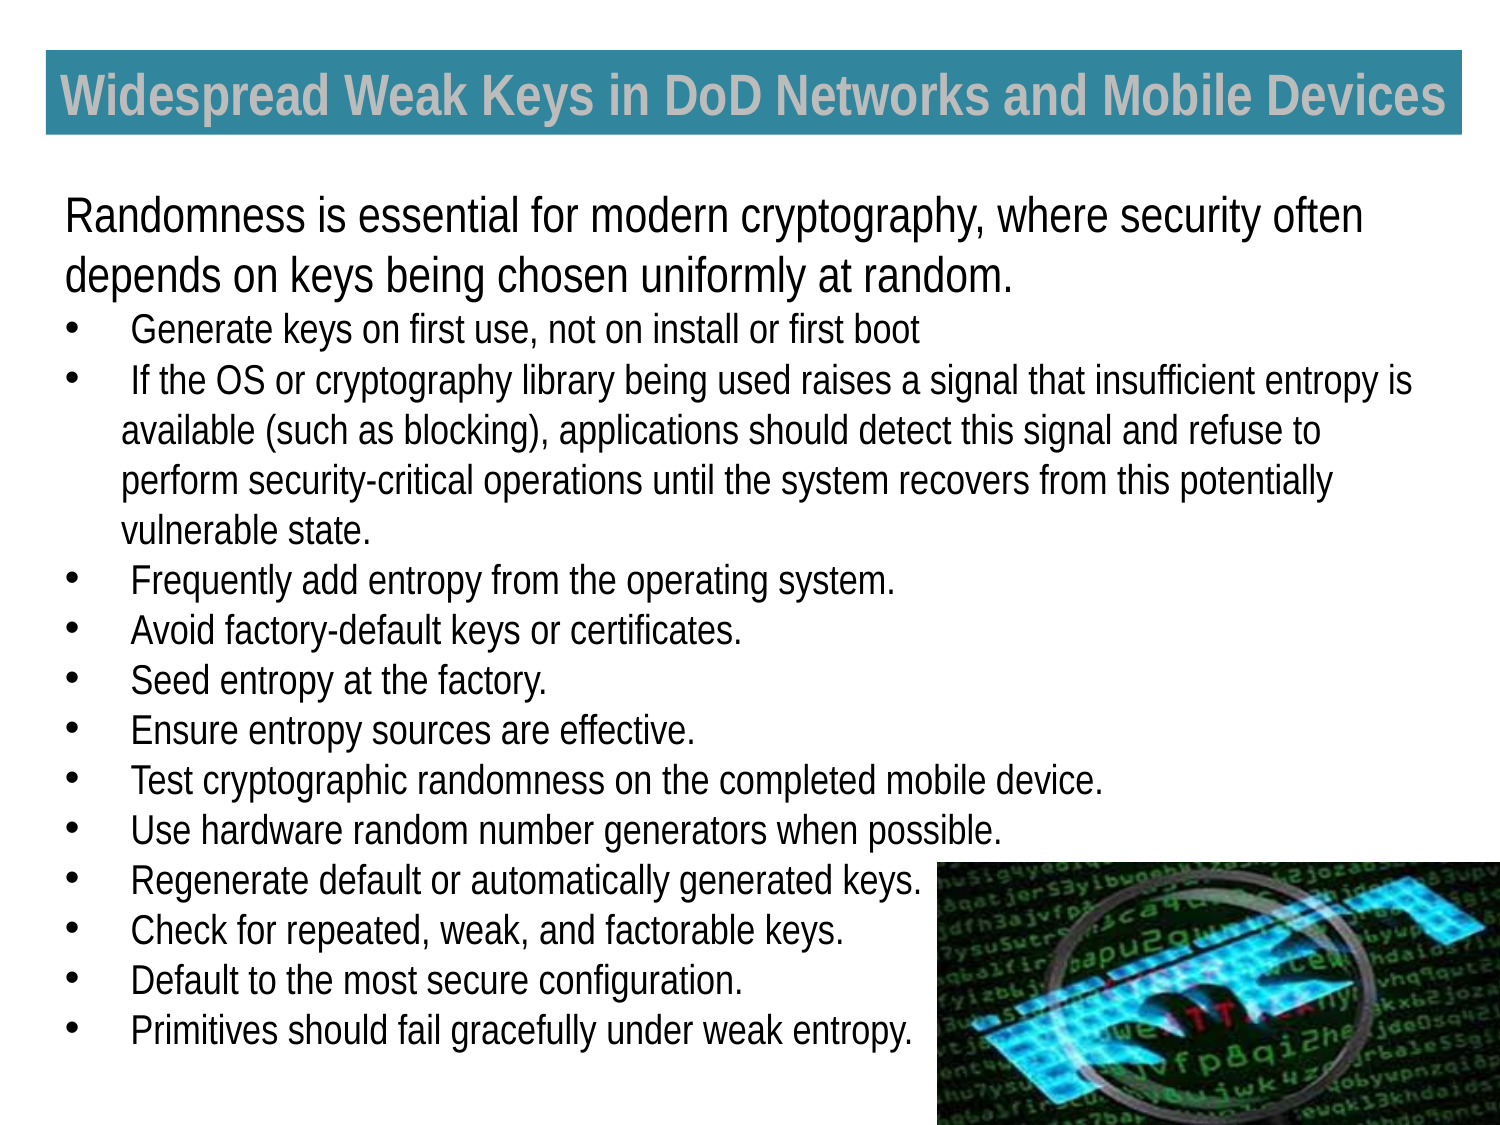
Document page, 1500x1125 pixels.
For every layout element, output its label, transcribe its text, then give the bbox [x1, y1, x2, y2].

picture [937, 862, 1500, 1125]
text_box Widespread Weak Keys in DoD Networks and Mobile Devices [45, 50, 1462, 135]
text_box Randomness is essential for modern cryptography, where security often depends on keys being chosen uniformly at random. Generate keys on first use, not on install or first boot If the OS or cryptography library being used raises a signal that insufficient entropy is available (such as blocking), applications should detect this signal and refuse to perform security-critical operations until the system recovers from this potentially vulnerable state. Frequently add entropy from the operating system. Avoid factory-default keys or certificates. Seed entropy at the factory. Ensure entropy sources are effective. Test cryptographic randomness on the completed mobile device. Use hardware random number generators when possible. Regenerate default or automatically generated keys. Check for repeated, weak, and factorable keys. Default to the most secure configuration. Primitives should fail gracefully under weak entropy. [50, 174, 1438, 1060]
